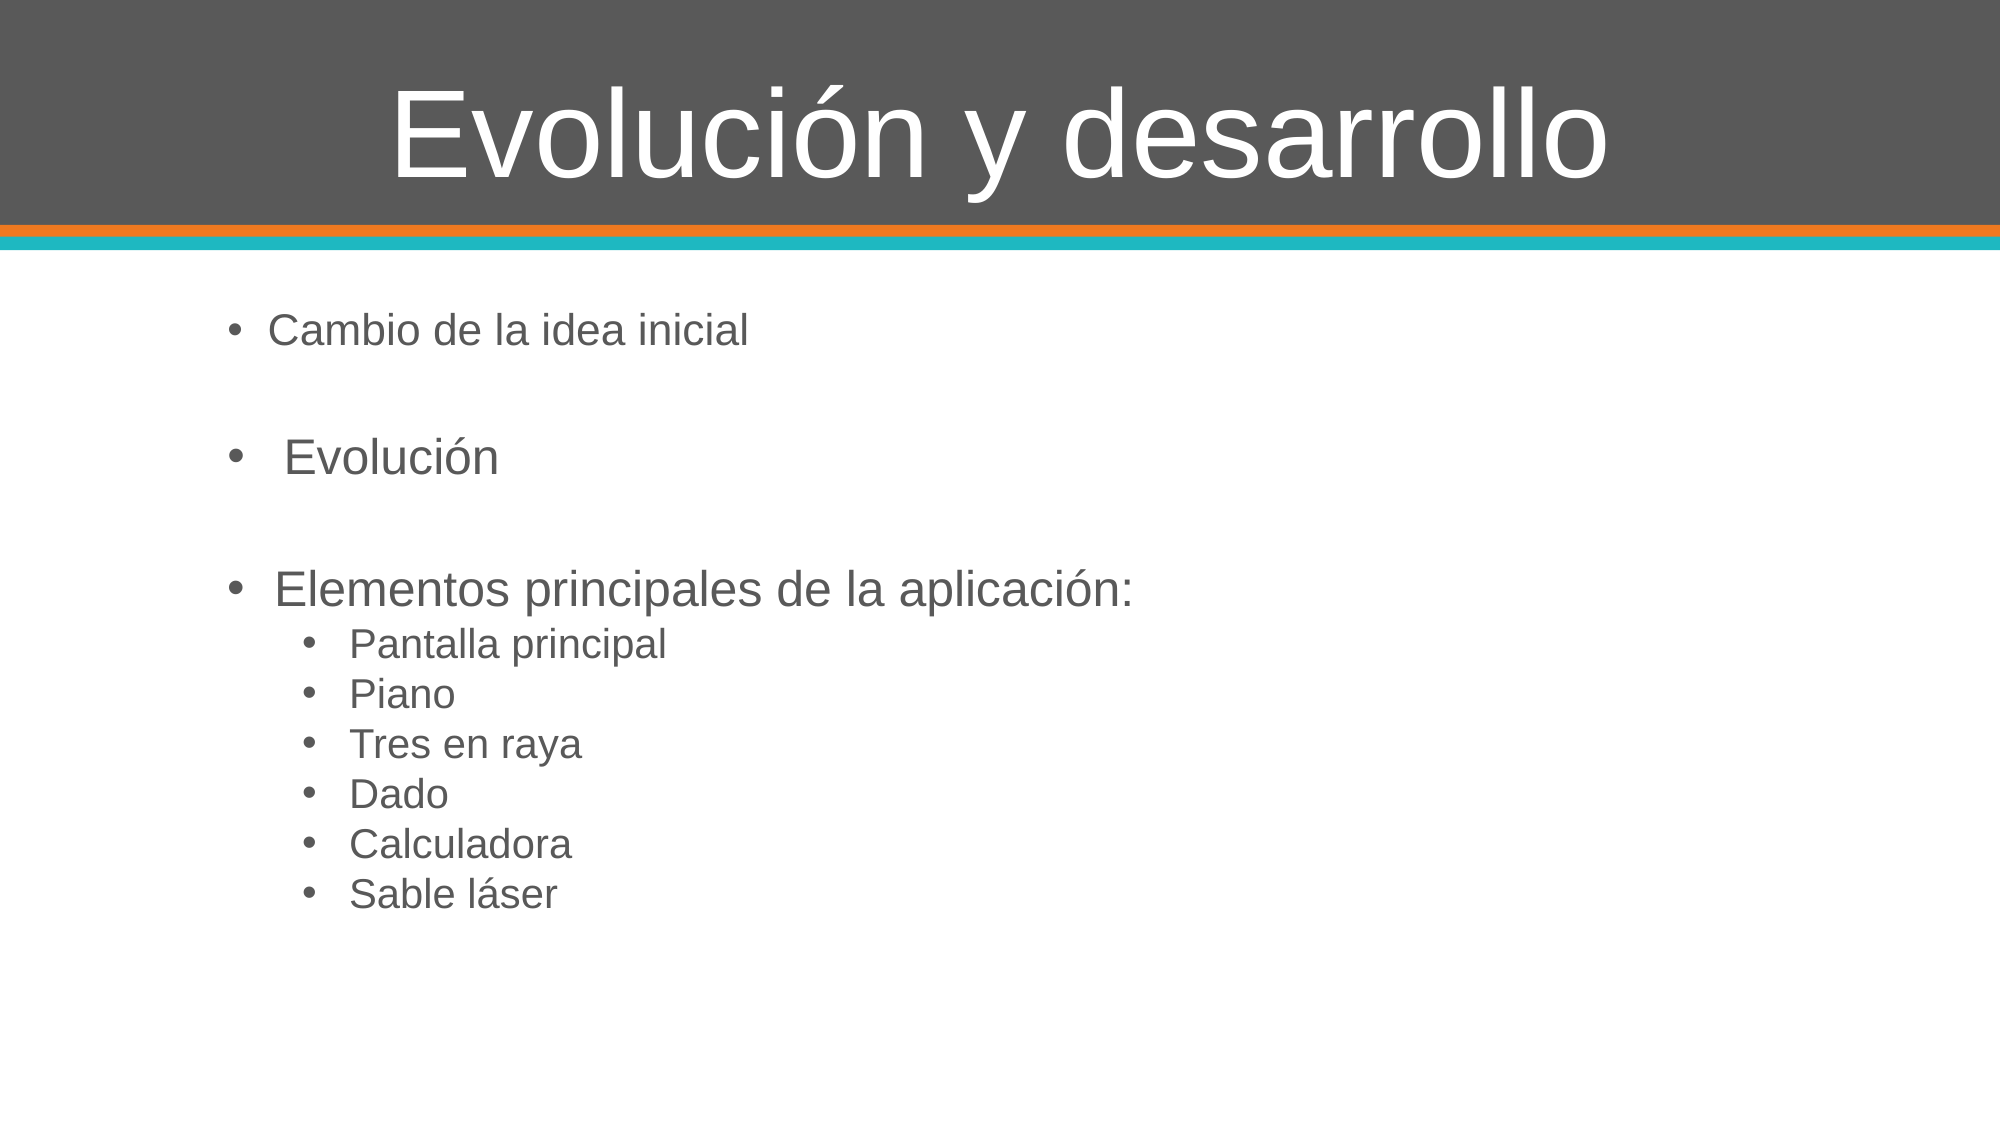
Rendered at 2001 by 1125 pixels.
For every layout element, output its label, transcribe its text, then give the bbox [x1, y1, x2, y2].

list Cambio de la idea inicial [212, 299, 1911, 364]
text_box Elementos principales de la aplicación: Pantalla principal Piano Tres en raya Dado Calculadora Sable láser [212, 549, 1329, 970]
text_box Evolución [212, 417, 530, 538]
title Evolución y desarrollo [212, 41, 1788, 212]
